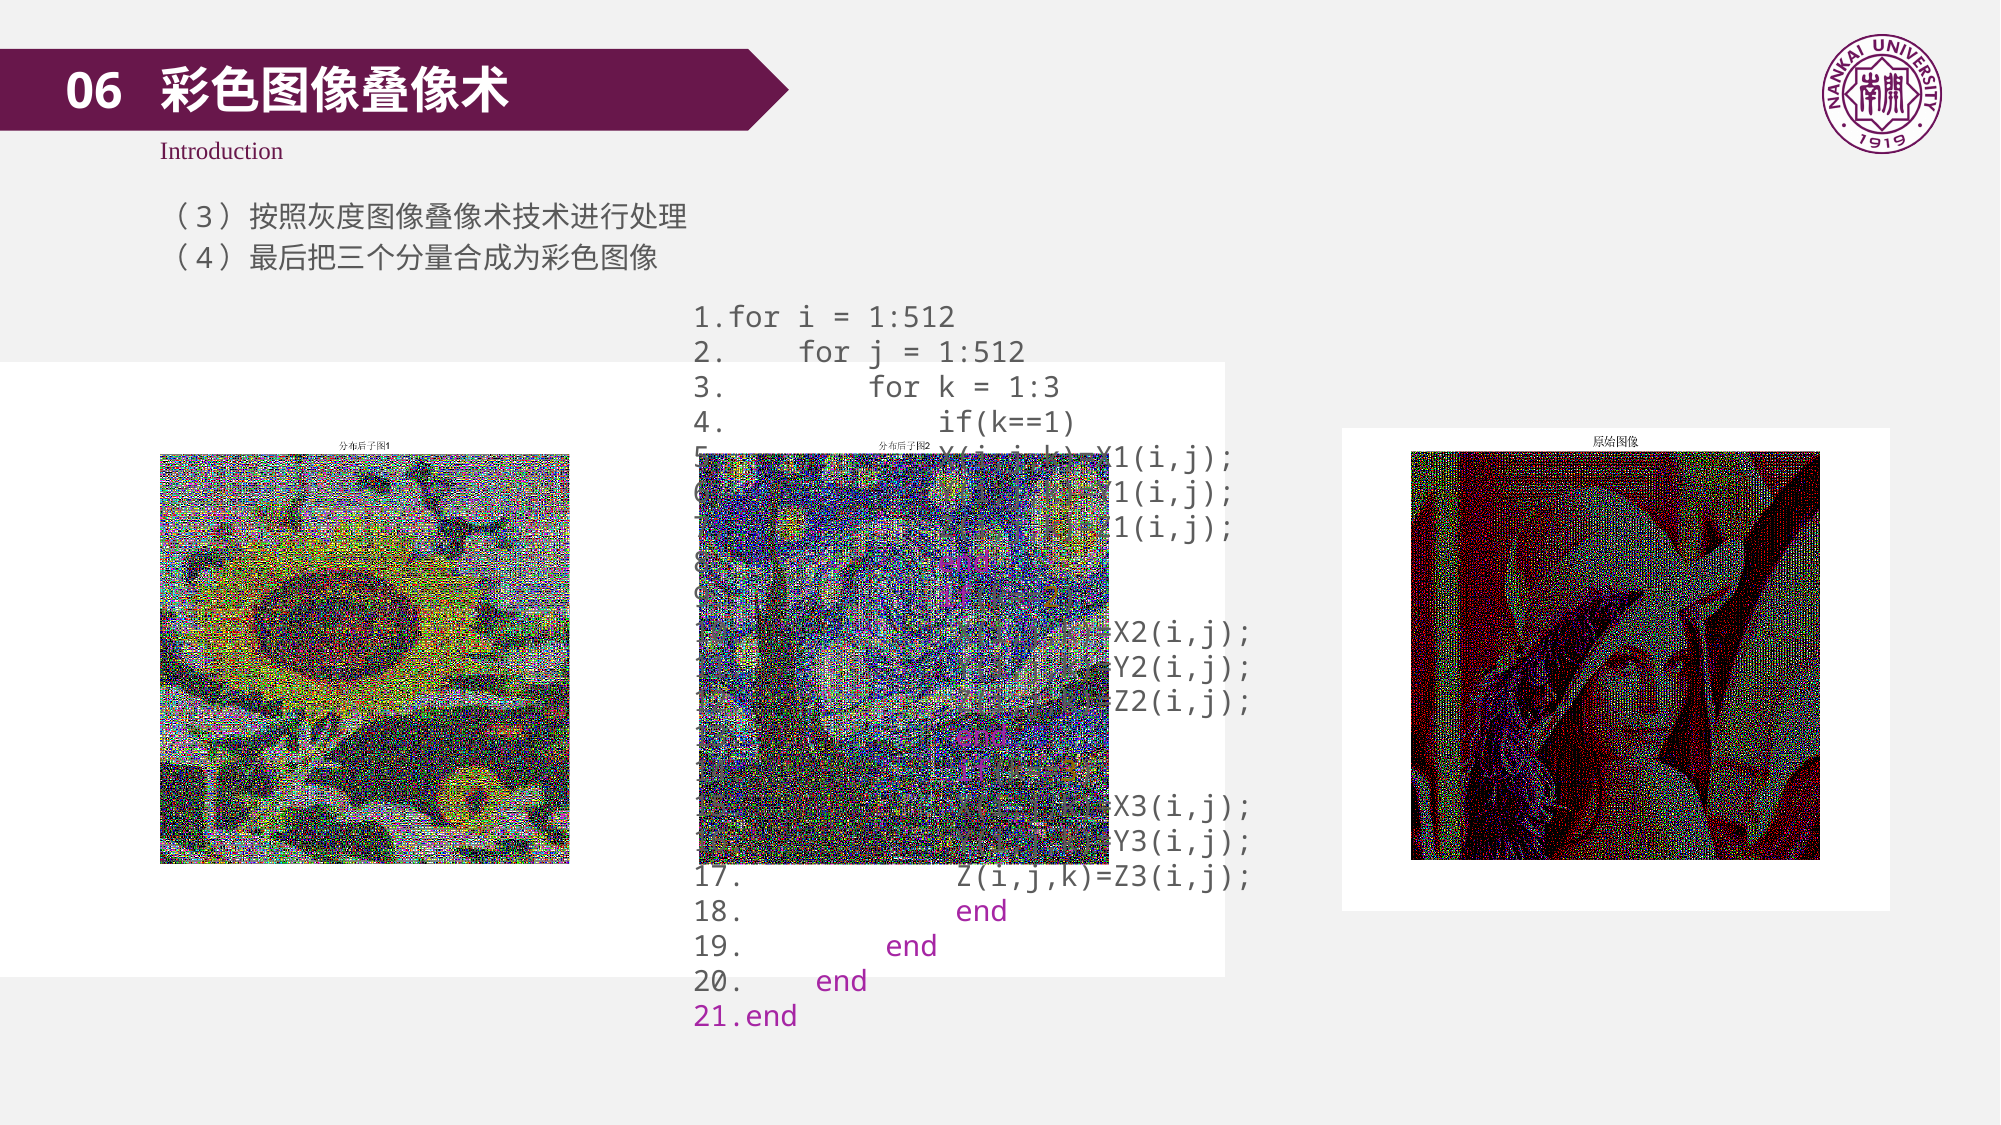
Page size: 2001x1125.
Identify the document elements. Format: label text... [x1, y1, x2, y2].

text_box （3）按照灰度图像叠像术技术进行处理 （4）最后把三个分量合成为彩色图像 [145, 183, 1668, 283]
text_box for i = 1:512 for j = 1:512 for k = 1:3 if(k==1) X(i,j,k)=X1(i,j); Y(i,j,k)=Y1(i,j); Z(i,j,k)=Z1(i,j); end if(k==2) X(i,j,k)=X2(i,j); Y(i,j,k)=Y2(i,j); Z(i,j,k)=Z2(i,j); end if(k==3) X(i,j,k)=X3(i,j); Y(i,j,k)=Y3(i,j); Z(i,j,k)=Z3(i,j); end end end end [678, 290, 1678, 1040]
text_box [53, 50, 679, 173]
picture [1342, 428, 1890, 911]
picture [0, 362, 1226, 977]
picture [1820, 32, 1944, 156]
